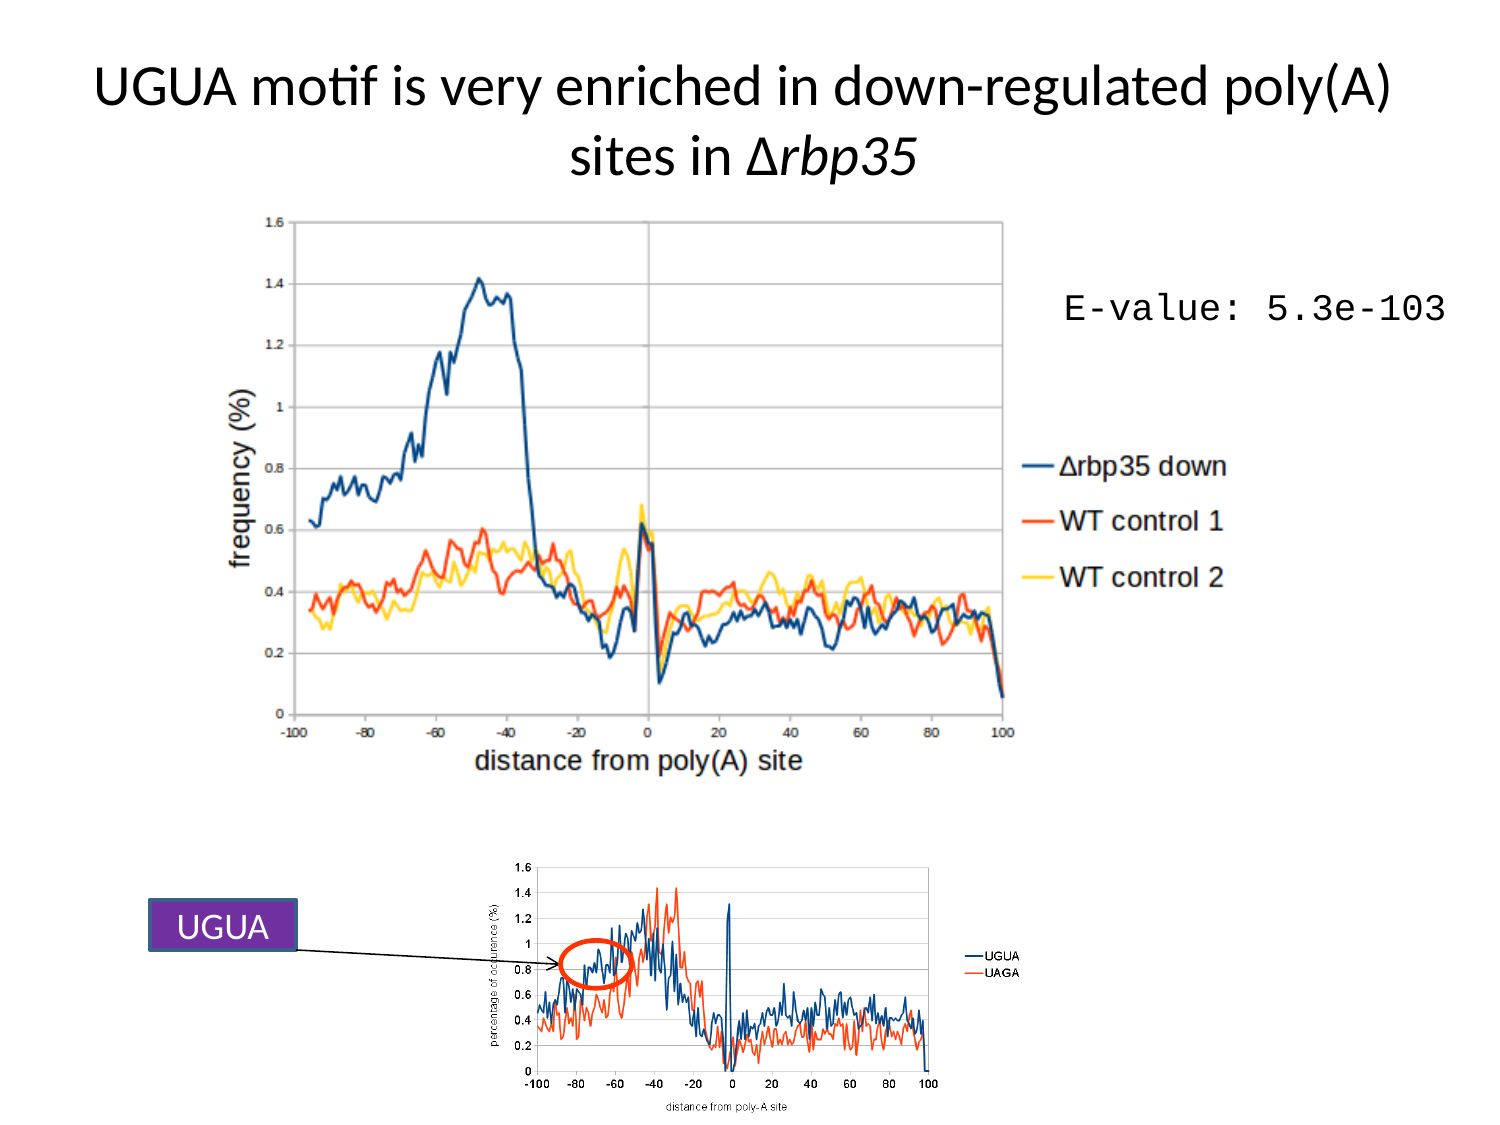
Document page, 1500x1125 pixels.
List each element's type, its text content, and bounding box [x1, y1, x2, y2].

text_box UGUA motif is very enriched in down-regulated poly(A) sites in ∆rbp35 [24, 39, 1463, 195]
text_box UGUA [148, 898, 298, 952]
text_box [295, 949, 561, 965]
text_box E-value: 5.3e-103 [1246, 275, 1462, 336]
picture [212, 199, 1243, 787]
picture [474, 851, 1033, 1125]
